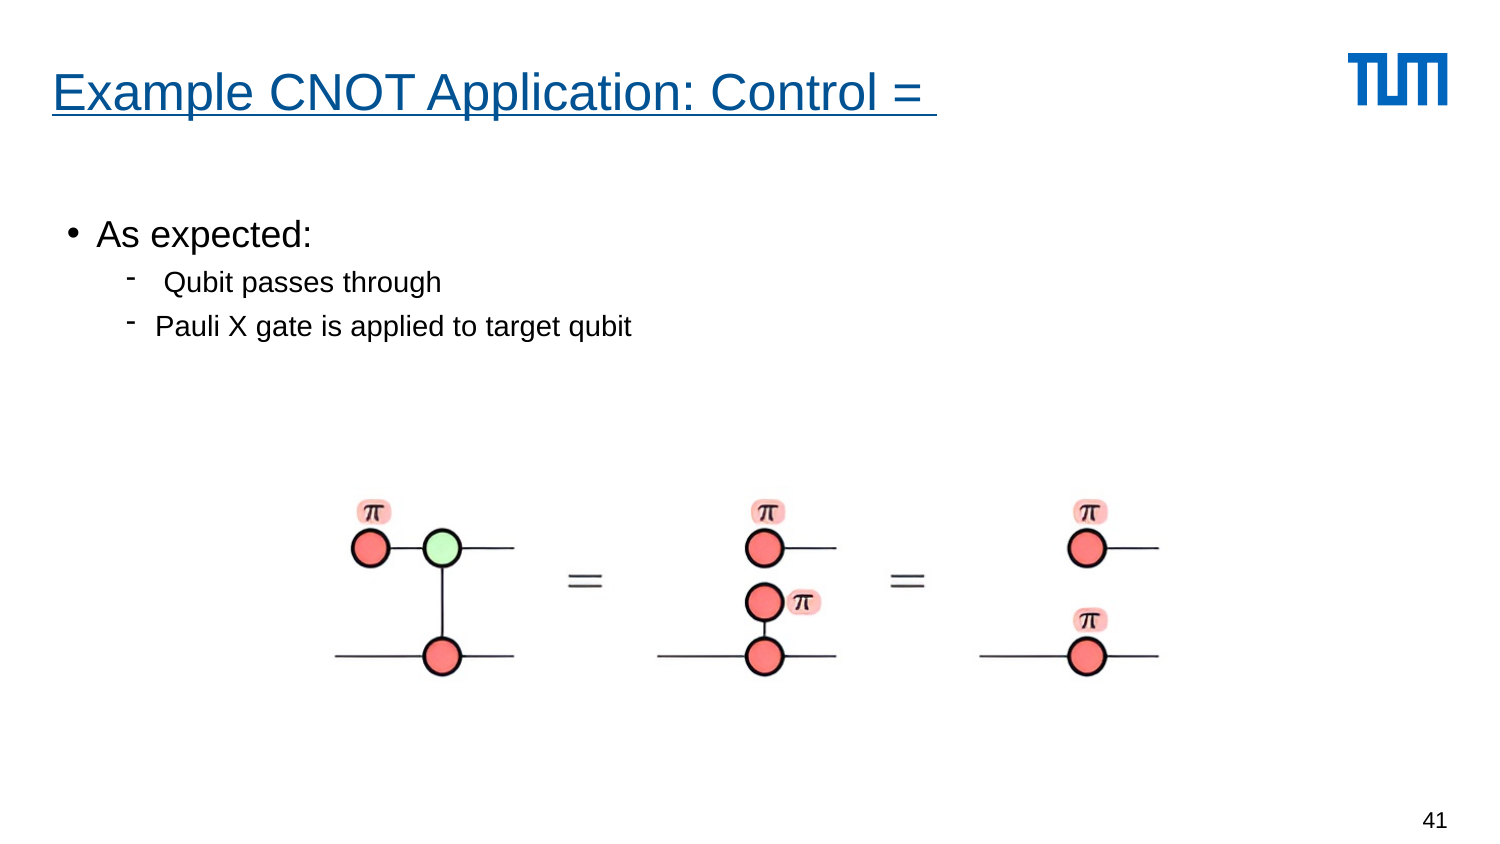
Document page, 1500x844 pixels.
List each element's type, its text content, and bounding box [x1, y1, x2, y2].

slide_number 41 [1111, 796, 1448, 842]
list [305, 485, 1195, 717]
